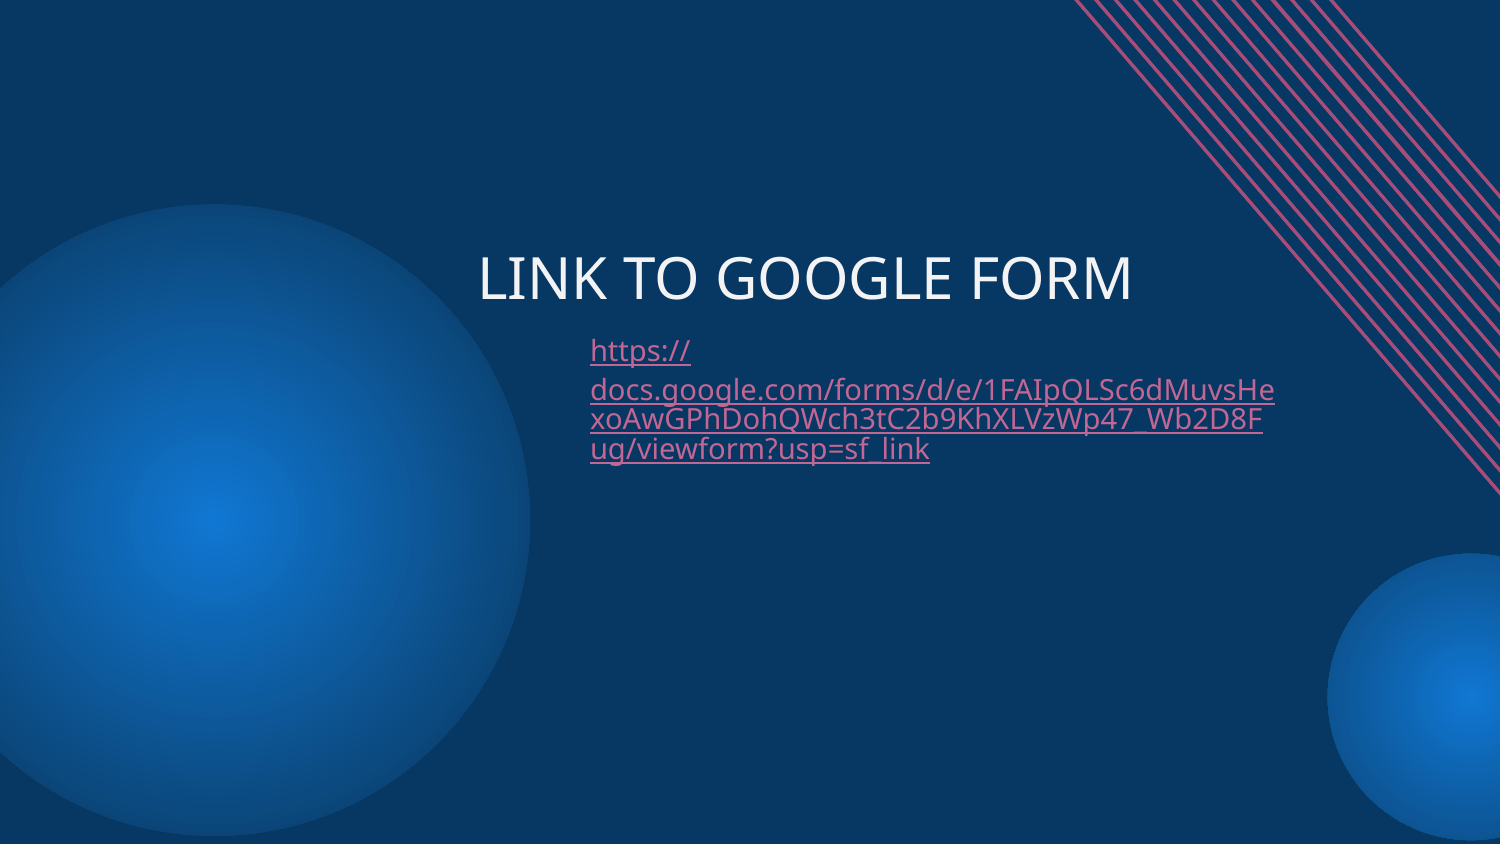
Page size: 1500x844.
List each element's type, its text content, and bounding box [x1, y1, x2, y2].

list https://docs.google.com/forms/d/e/1FAIpQLSc6dMuvsHexoAwGPhDohQWch3tC2b9KhXLVzWp47_Wb2D8Fug/viewform?usp=sf_link [549, 317, 1293, 611]
title LINK TO GOOGLE FORM [462, 202, 1294, 326]
